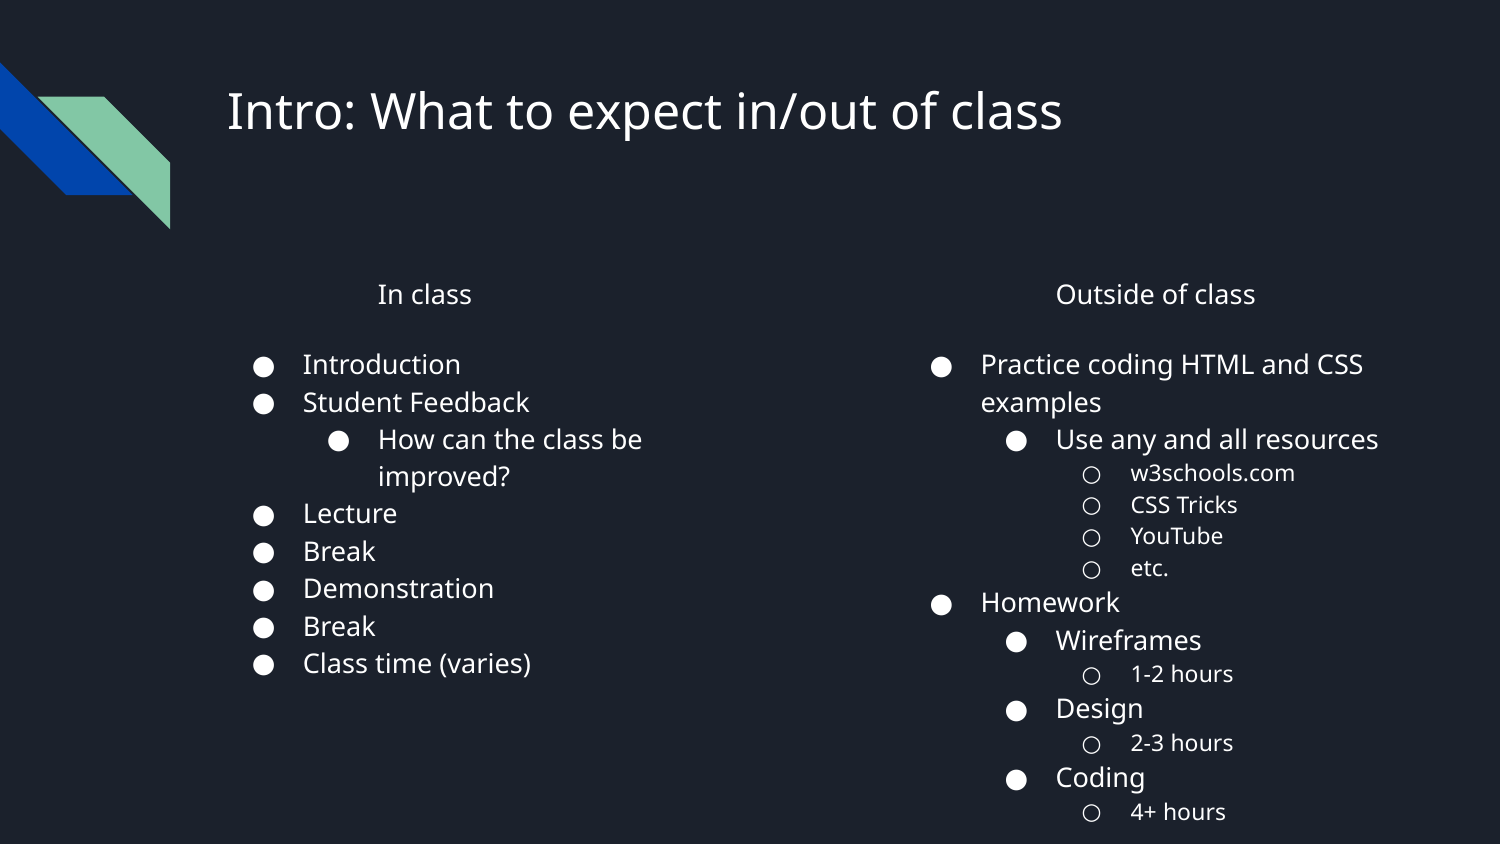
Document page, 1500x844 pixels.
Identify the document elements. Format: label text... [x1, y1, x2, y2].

list In class Introduction Student Feedback How can the class be improved? Lecture Break Demonstration Break Class time (varies) [212, 257, 750, 735]
list Outside of class Practice coding HTML and CSS examples Use any and all resources w3schools.com CSS Tricks YouTube etc. Homework Wireframes 1-2 hours Design 2-3 hours Coding 4+ hours [890, 257, 1428, 826]
title Intro: What to expect in/out of class [212, 64, 1368, 215]
